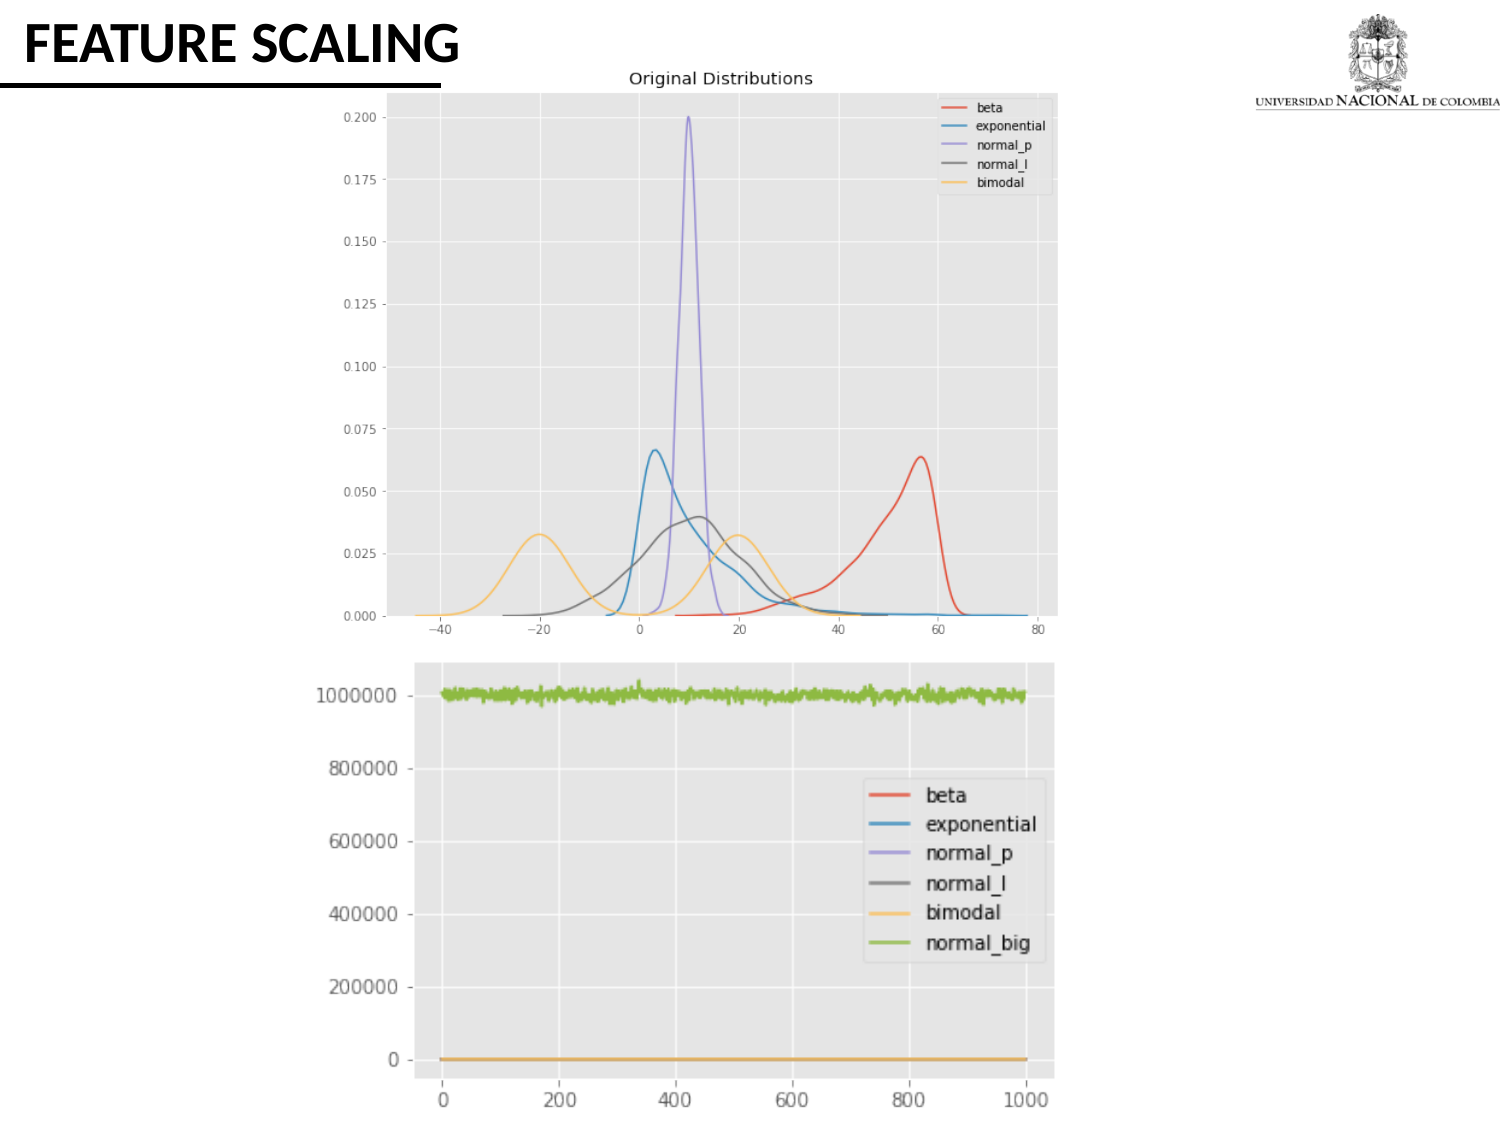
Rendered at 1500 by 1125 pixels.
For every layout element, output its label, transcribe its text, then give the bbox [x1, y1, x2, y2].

picture [1255, 14, 1500, 113]
picture [301, 63, 1075, 1125]
text_box FEATURE SCALING [9, 0, 733, 83]
